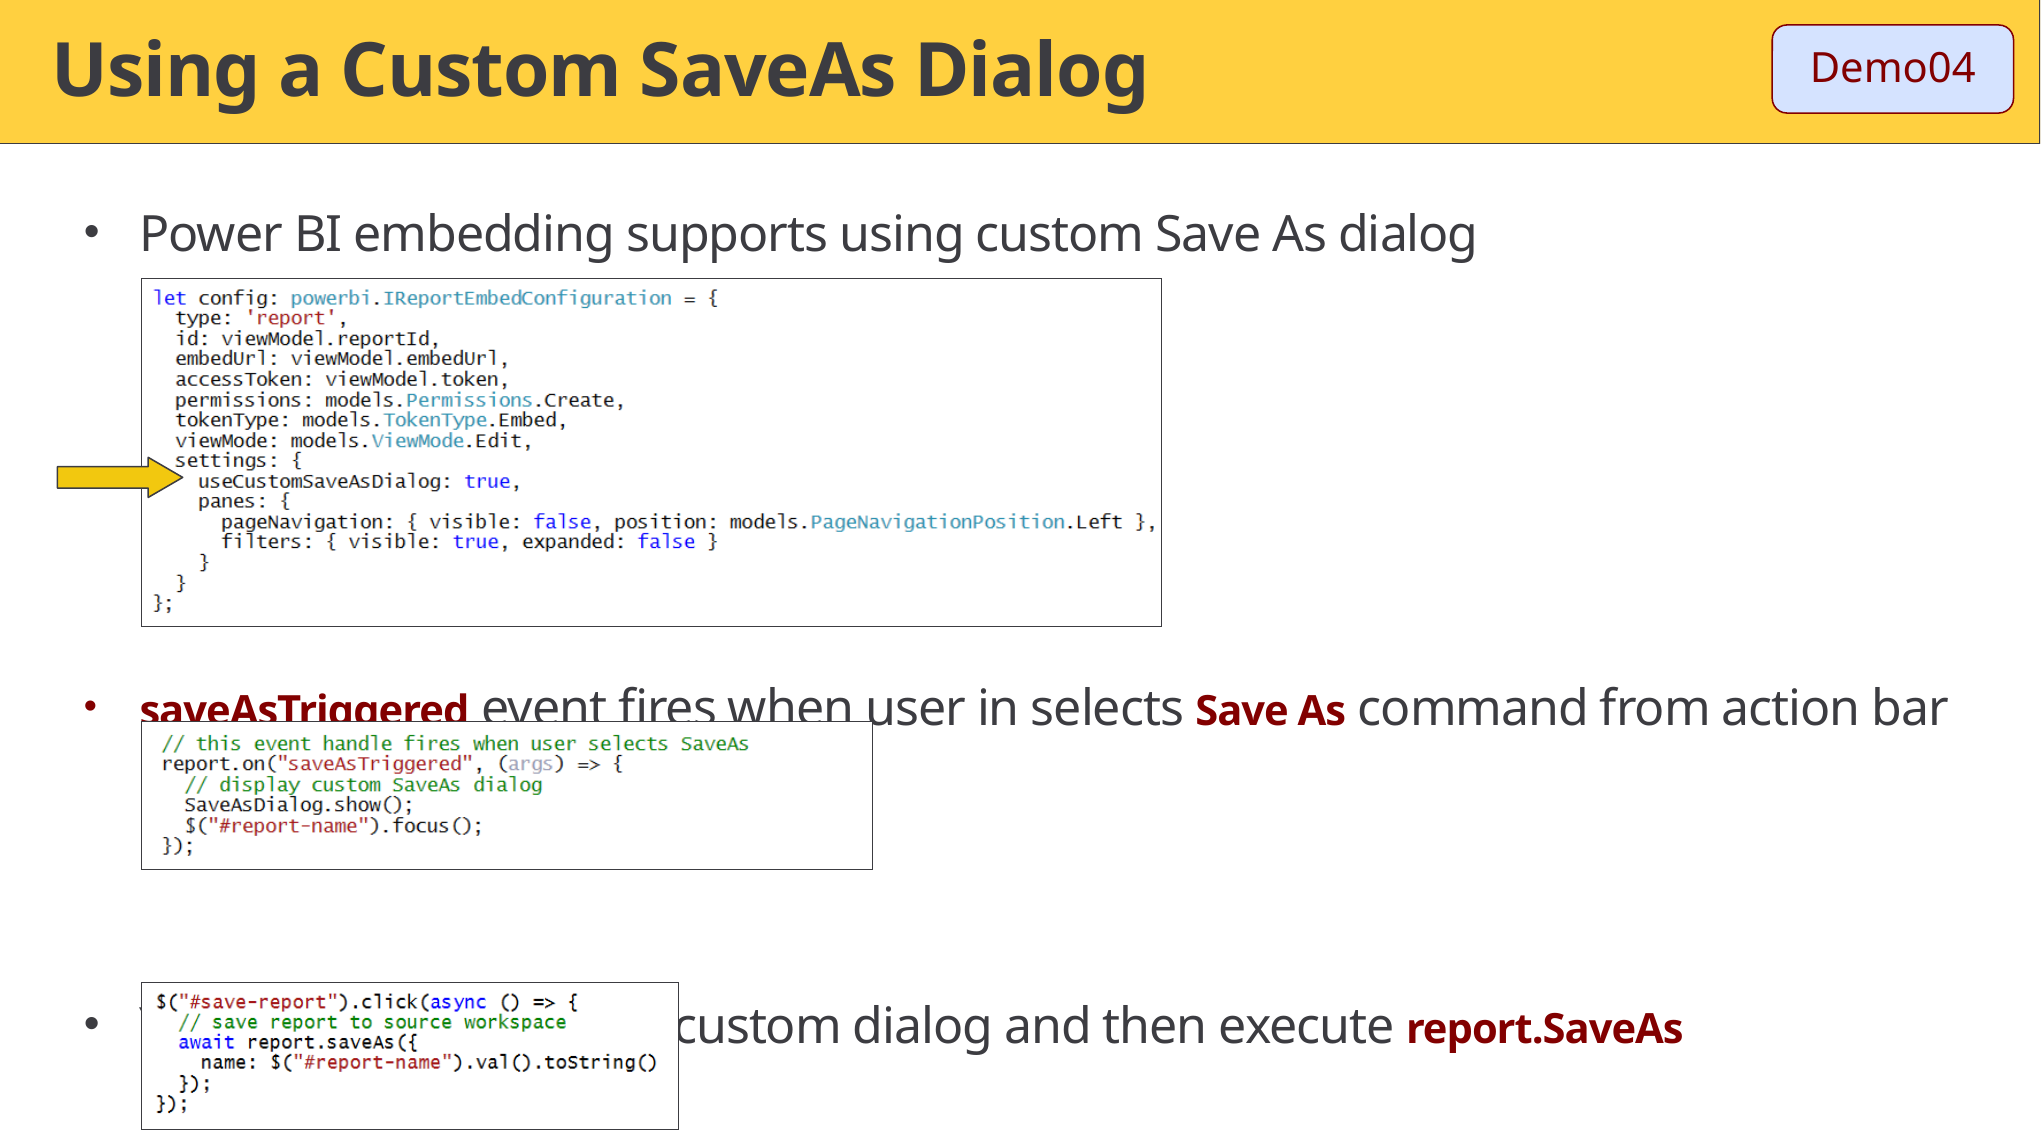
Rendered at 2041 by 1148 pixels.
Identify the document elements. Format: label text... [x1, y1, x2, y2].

picture [141, 982, 680, 1130]
picture [141, 277, 1163, 627]
text_box Demo04 [1771, 24, 2015, 114]
list Power BI embedding supports using custom Save As dialog saveAsTriggered event fires when user in selects Save As command from action bar Your code must display custom dialog and then execute report.SaveAs [83, 201, 1988, 976]
text_box [56, 465, 141, 489]
picture [141, 721, 873, 870]
title Using a Custom SaveAs Dialog [51, 31, 1779, 113]
